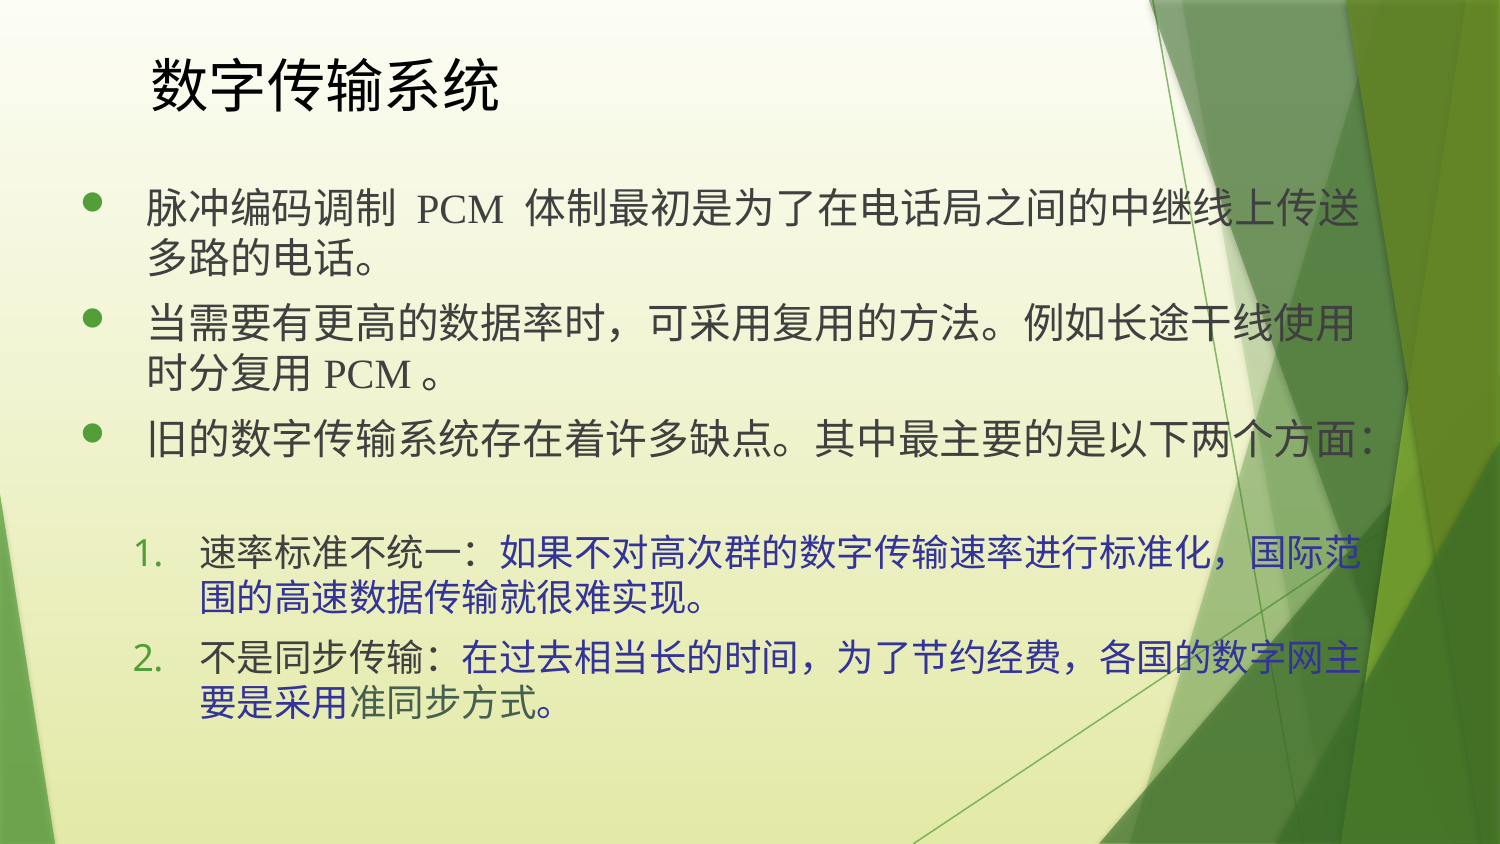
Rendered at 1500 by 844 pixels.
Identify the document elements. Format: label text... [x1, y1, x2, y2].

title 数字传输系统 [135, 41, 1351, 139]
list 脉冲编码调制 PCM 体制最初是为了在电话局之间的中继线上传送多路的电话。 当需要有更高的数据率时，可采用复用的方法。例如长途干线使用时分复用PCM。 旧的数字传输系统存在着许多缺点。其中最主要的是以下两个方面： 速率标准不统一：如果不对高次群的数字传输速率进行标准化，国际范围的高速数据传输就很难实现。 不是同步传输：在过去相当长的时间，为了节约经费，各国的数字网主要是采用准同步方式。 [64, 173, 1388, 790]
